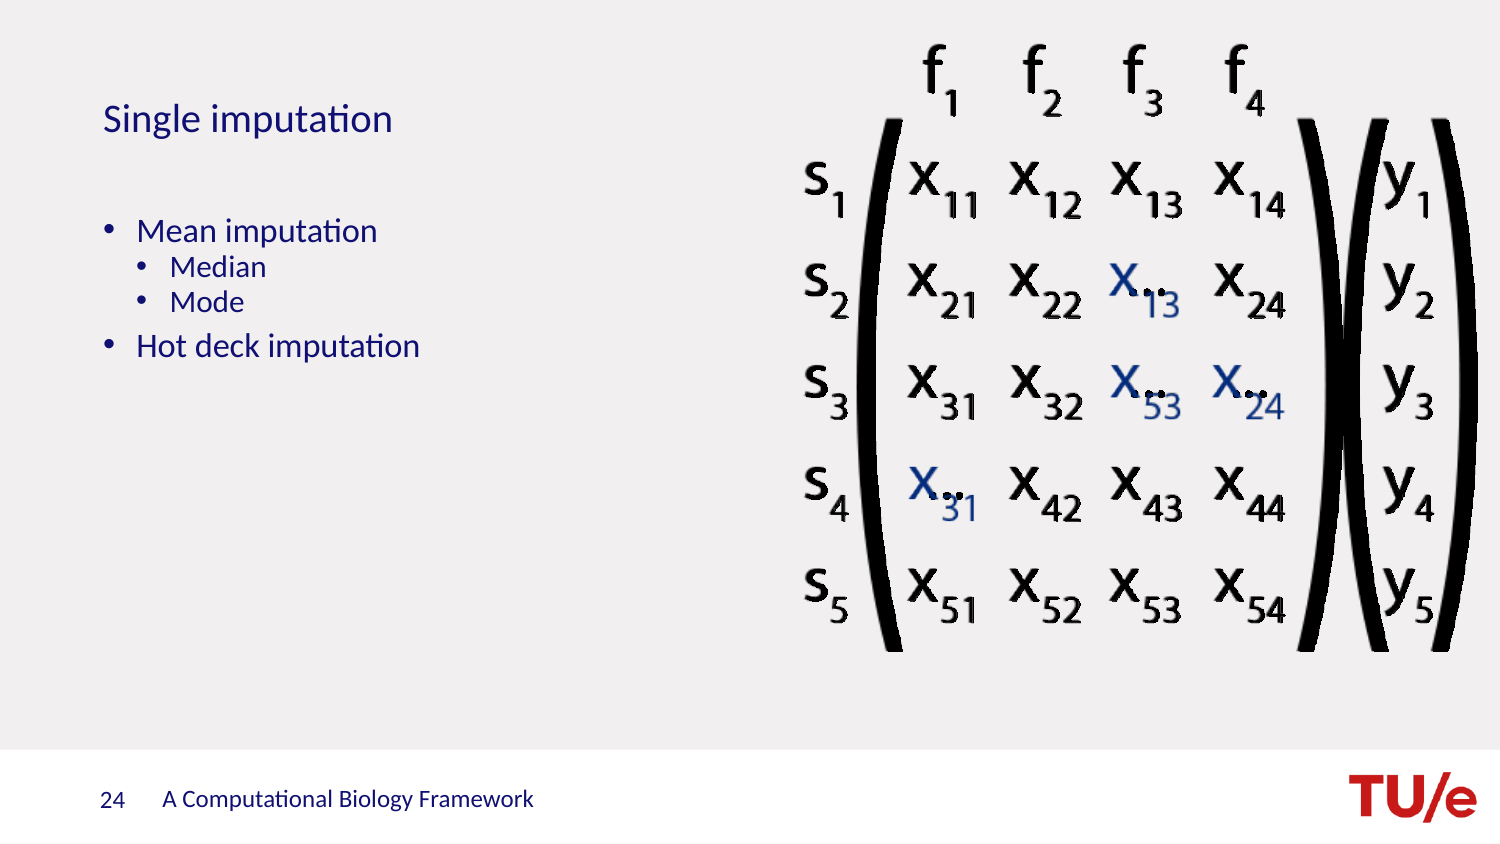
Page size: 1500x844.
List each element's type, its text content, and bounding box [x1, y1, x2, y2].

picture [749, 0, 1500, 750]
footer A Computational Biology Framework [162, 782, 1267, 841]
slide_number 24 [100, 783, 199, 841]
list Single imputation Mean imputation Median Mode Hot deck imputation [103, 102, 694, 750]
picture [1336, 759, 1489, 835]
